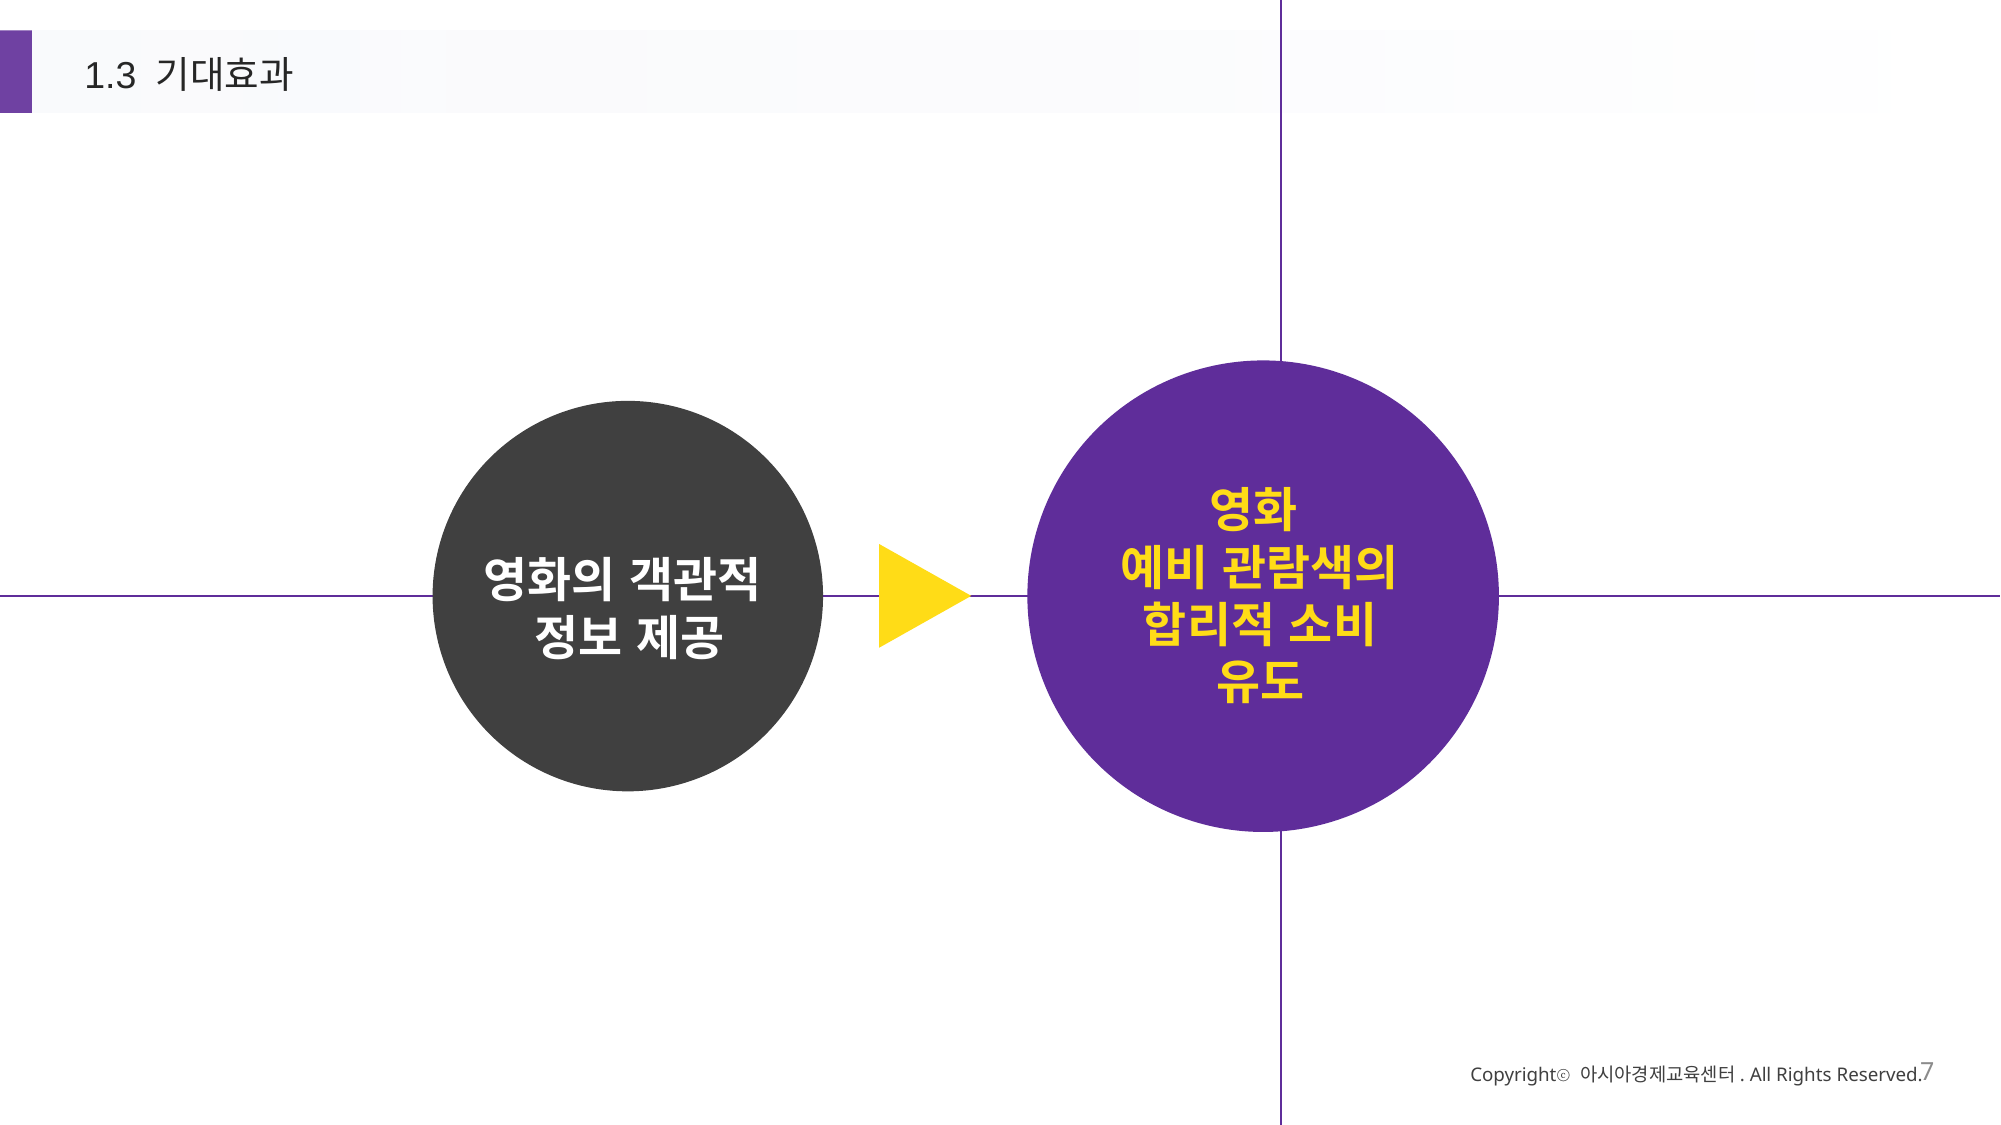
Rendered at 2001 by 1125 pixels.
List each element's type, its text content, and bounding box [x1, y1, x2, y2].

text_box [1281, 360, 1500, 595]
text_box [1281, 596, 1500, 833]
text_box 영화 예비 관람색의 합리적 소비 유도 [1281, 596, 1415, 717]
text_box [1026, 596, 1280, 834]
text_box 1.3 기대효과 [69, 48, 524, 108]
text_box 영화의 객관적 정보 제공 [468, 542, 791, 595]
text_box [878, 596, 974, 650]
text_box 영화 예비 관람색의 합리적 소비 유도 [1105, 596, 1280, 717]
text_box [1026, 359, 1280, 595]
text_box [431, 399, 825, 595]
text_box Copyrightⓒ 아시아경제교육센터. All Rights Reserved. [1455, 1055, 1938, 1093]
text_box 영화 예비 관람색의 합리적 소비 유도 [1105, 472, 1280, 595]
text_box 영화 예비 관람색의 합리적 소비 유도 [1281, 472, 1415, 595]
text_box [878, 542, 972, 595]
text_box 영화의 객관적 정보 제공 [468, 596, 791, 673]
text_box [431, 596, 825, 793]
